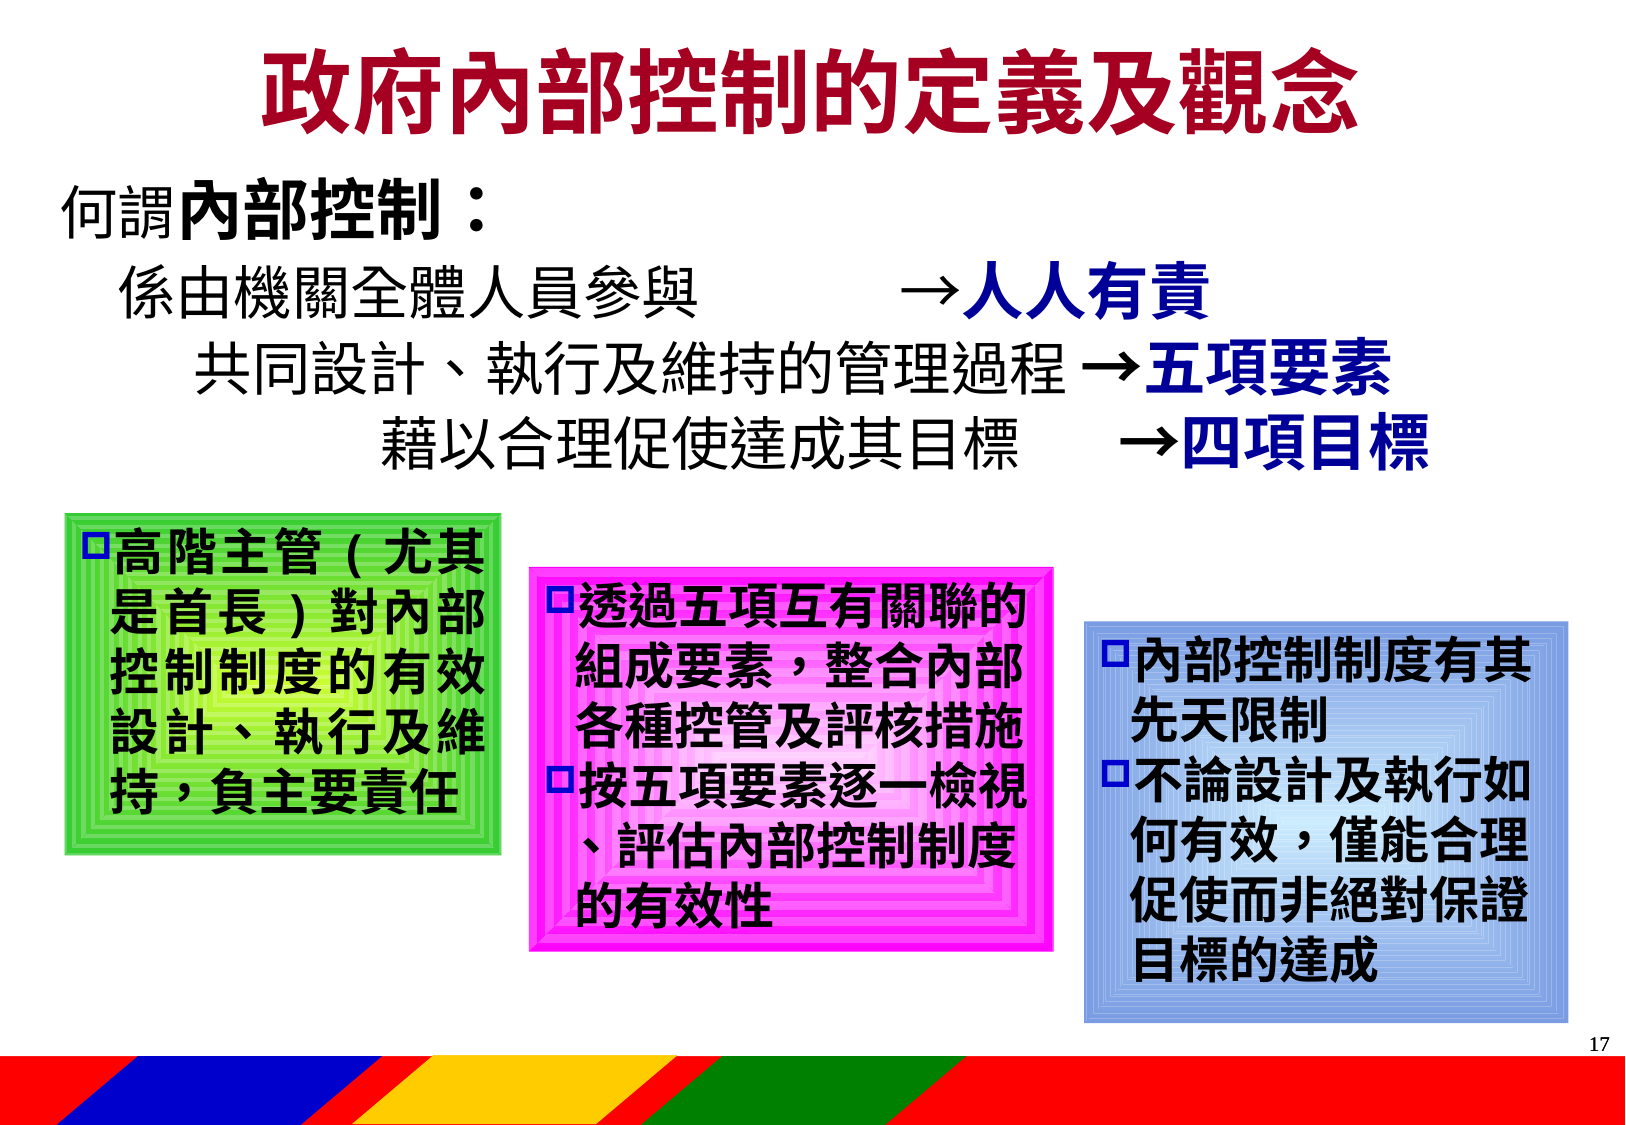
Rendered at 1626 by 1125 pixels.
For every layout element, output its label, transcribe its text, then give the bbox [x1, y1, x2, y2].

title 政府內部控制的定義及觀念 [80, 19, 1543, 160]
text_box 內部控制制度有其先天限制 不論設計及執行如何有效，僅能合理促使而非絕對保證目標的達成 [1084, 621, 1569, 1024]
text_box 透過五項互有關聯的組成要素，整合內部各種控管及評核措施 按五項要素逐一檢視 、評估內部控制制度的有效性 [528, 566, 1054, 952]
text_box 高階主管(尤其是首長)對內部控制制度的有效設計、執行及維持，負主要責任 [64, 513, 502, 856]
text_box 16 [1245, 1023, 1625, 1099]
text_box 何謂內部控制： 係由機關全體人員參與 →人人有責 共同設計、執行及維持的管理過程 →五項要素 藉以合理促使達成其目標 →四項目標 [44, 160, 1581, 486]
